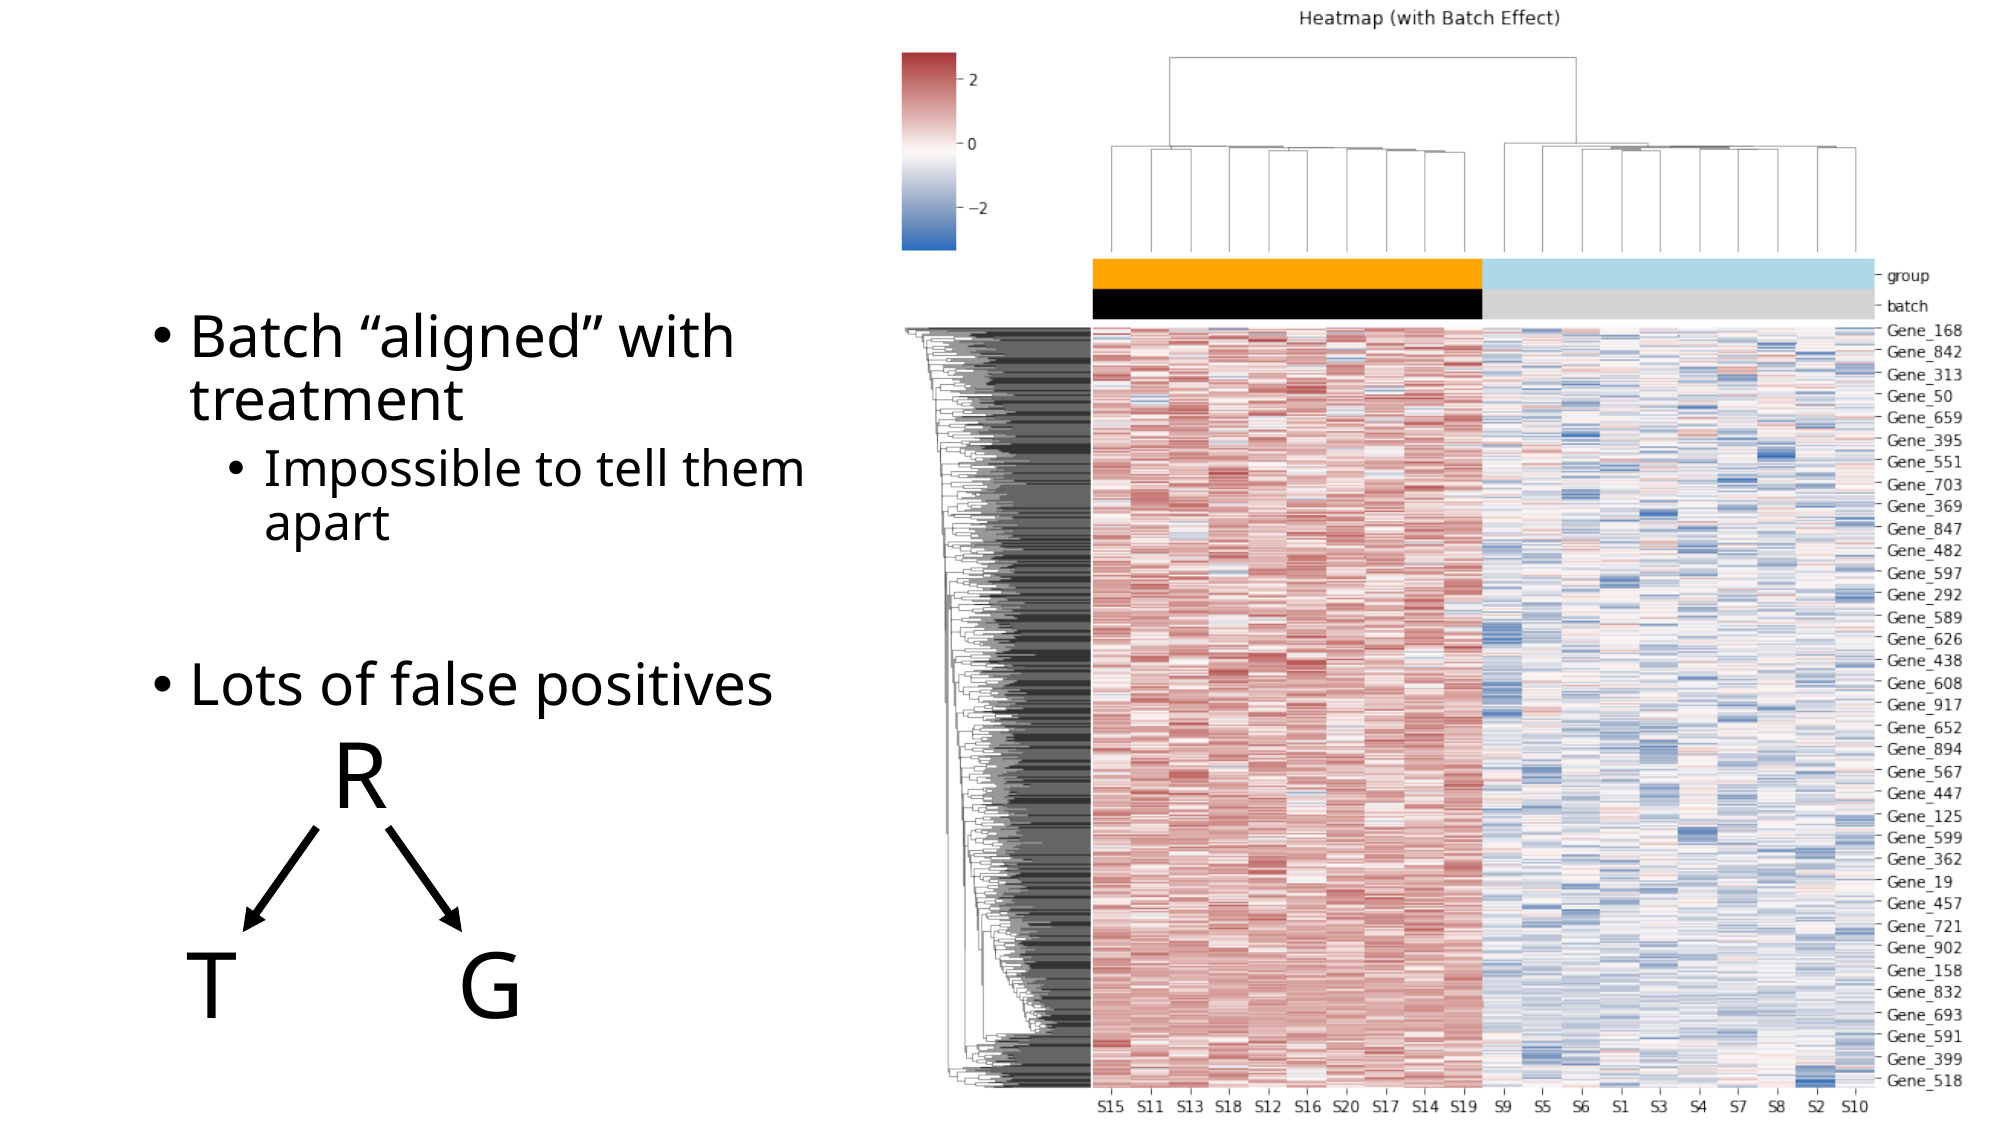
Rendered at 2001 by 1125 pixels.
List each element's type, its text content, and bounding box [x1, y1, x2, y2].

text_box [170, 708, 527, 1047]
picture [884, 0, 1973, 1125]
list Batch “aligned” with treatment Impossible to tell them apart Lots of false positives [137, 299, 884, 1014]
